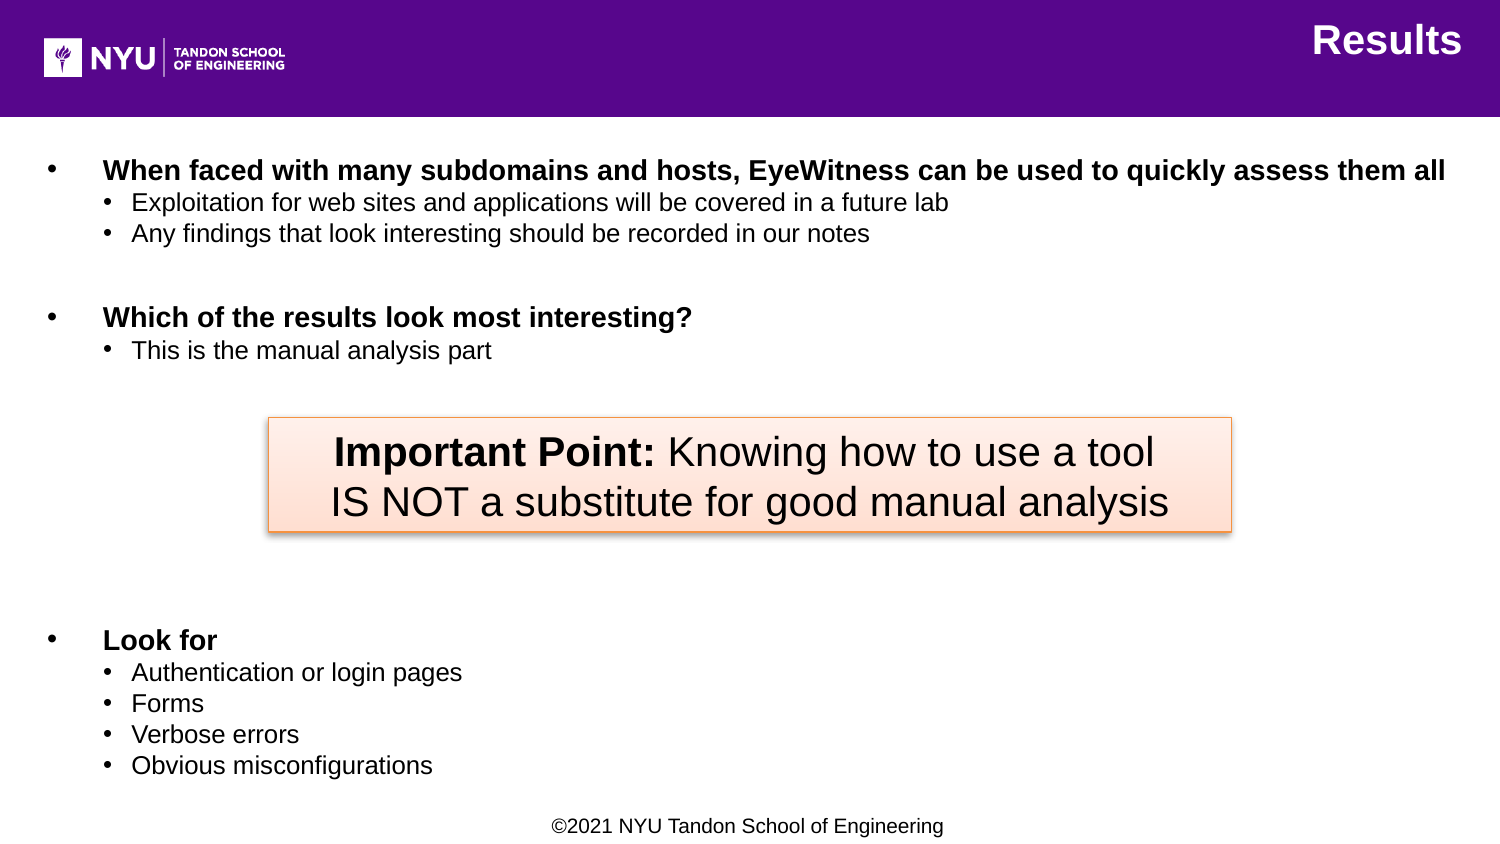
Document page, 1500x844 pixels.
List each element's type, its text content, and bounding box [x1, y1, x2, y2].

list When faced with many subdomains and hosts, EyeWitness can be used to quickly assess them all Exploitation for web sites and applications will be covered in a future lab Any findings that look interesting should be recorded in our notes Which of the results look most interesting? This is the manual analysis part Look for Authentication or login pages Forms Verbose errors Obvious misconfigurations [47, 151, 1454, 800]
list Results [392, 12, 1463, 109]
picture [44, 38, 285, 77]
text_box Important Point: Knowing how to use a tool IS NOT a substitute for good manual analysis [268, 417, 1232, 533]
